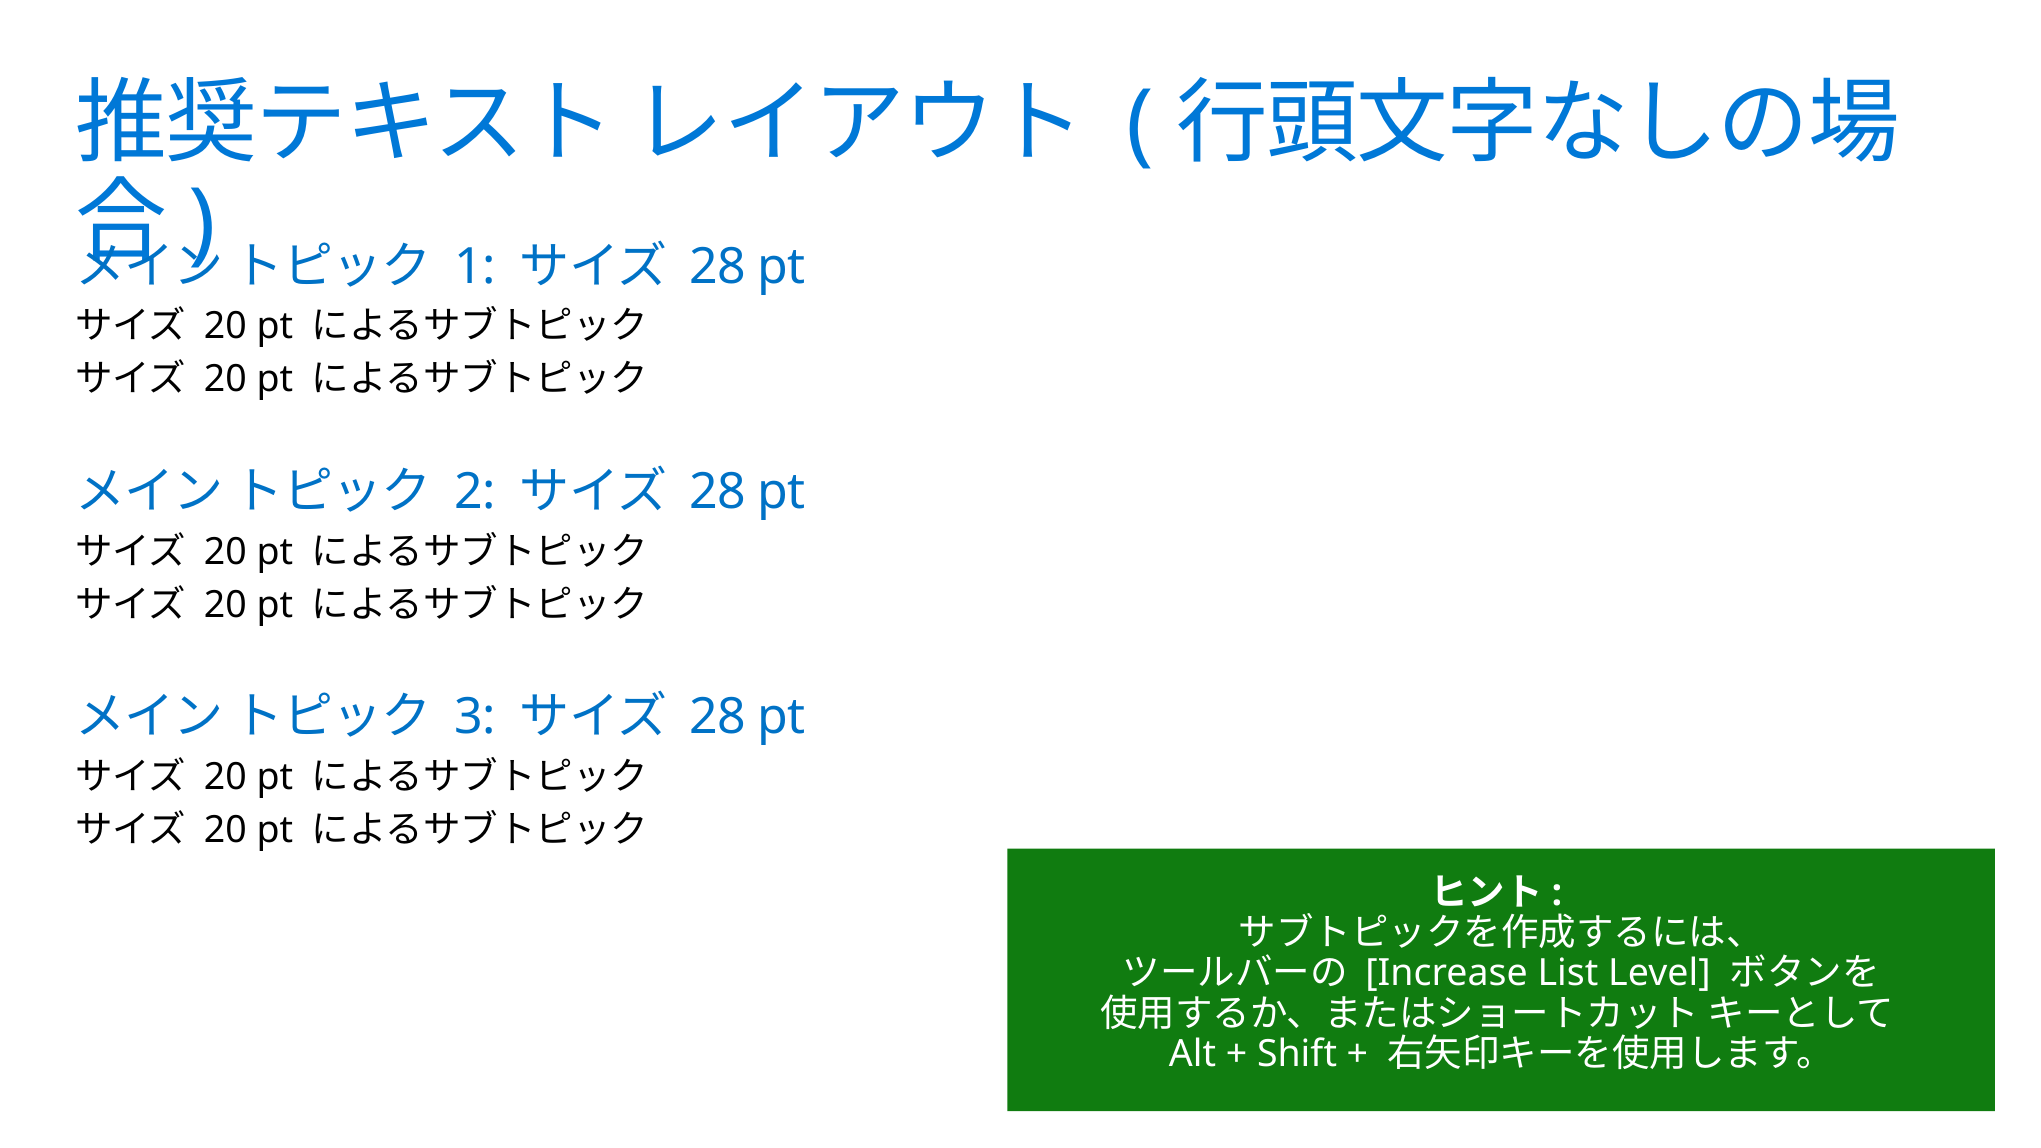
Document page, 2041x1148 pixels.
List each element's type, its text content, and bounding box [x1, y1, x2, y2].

text_box ヒント: サブトピックを作成するには、 ツールバーの [Increase List Level] ボタンを 使用するか、またはショートカット キーとして Alt + Shift + 右矢印キーを使用します。 [1007, 848, 1996, 1112]
list メイン トピック 1: サイズ 28 pt サイズ 20 pt によるサブトピック サイズ 20 pt によるサブトピック メイン トピック 2: サイズ 28 pt サイズ 20 pt によるサブトピック サイズ 20 pt によるサブトピック メイン トピック 3: サイズ 28 pt サイズ 20 pt によるサブトピック サイズ 20 pt によるサブトピック [60, 225, 1980, 936]
title 推奨テキスト レイアウト (行頭文字なしの場合) [60, 60, 2033, 210]
